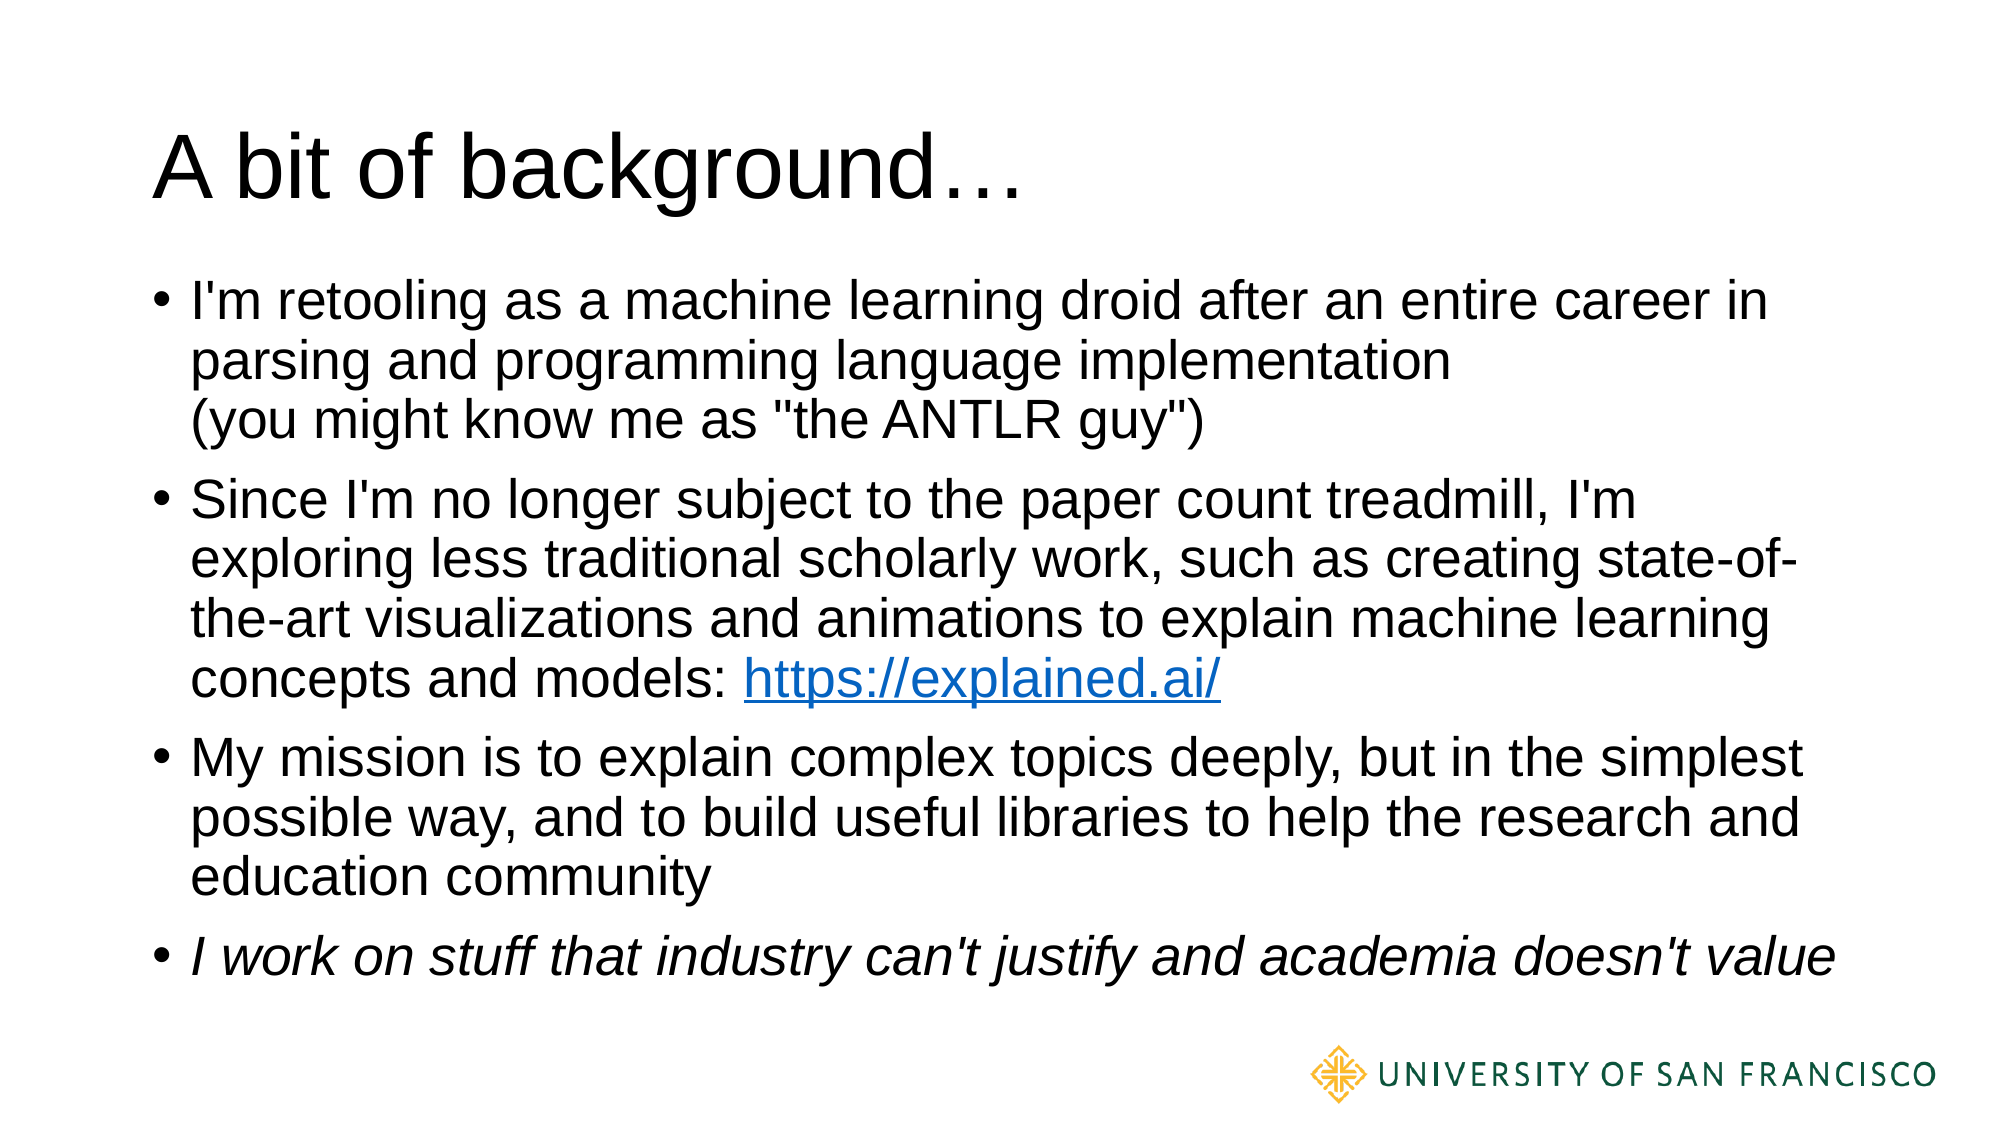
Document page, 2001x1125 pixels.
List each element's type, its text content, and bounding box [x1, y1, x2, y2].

list I'm retooling as a machine learning droid after an entire career in parsing and programming language implementation (you might know me as "the ANTLR guy") Since I'm no longer subject to the paper count treadmill, I'm exploring less traditional scholarly work, such as creating state-of-the-art visualizations and animations to explain machine learning concepts and models: https://explained.ai/ My mission is to explain complex topics deeply, but in the simplest possible way, and to build useful libraries to help the research and education community I work on stuff that industry can't justify and academia doesn't value [137, 264, 1863, 1014]
title A bit of background… [137, 59, 1863, 264]
